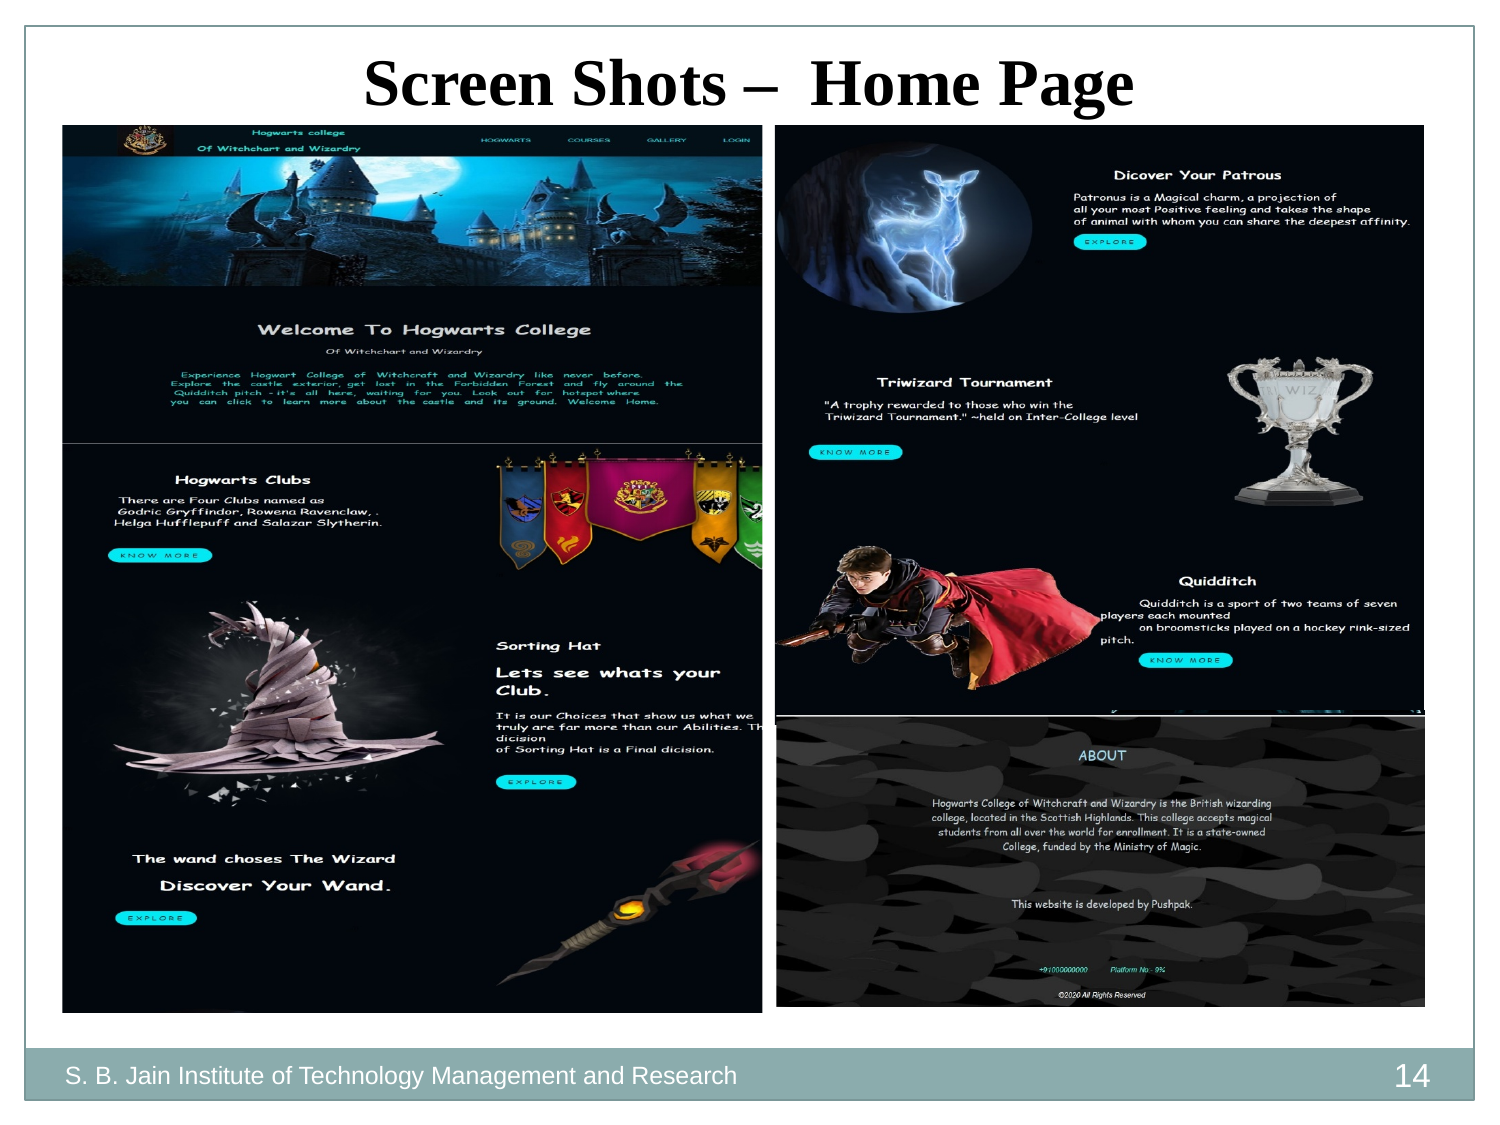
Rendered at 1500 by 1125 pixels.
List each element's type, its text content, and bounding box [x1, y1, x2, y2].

text_box [766, 262, 770, 1005]
text_box Screen Shots – Home Page [75, 32, 1425, 125]
picture [774, 124, 1438, 1009]
text_box 14 [1387, 1054, 1438, 1094]
text_box S. B. Jain Institute of Technology Management and Research [62, 1059, 922, 1090]
picture [62, 124, 763, 1013]
